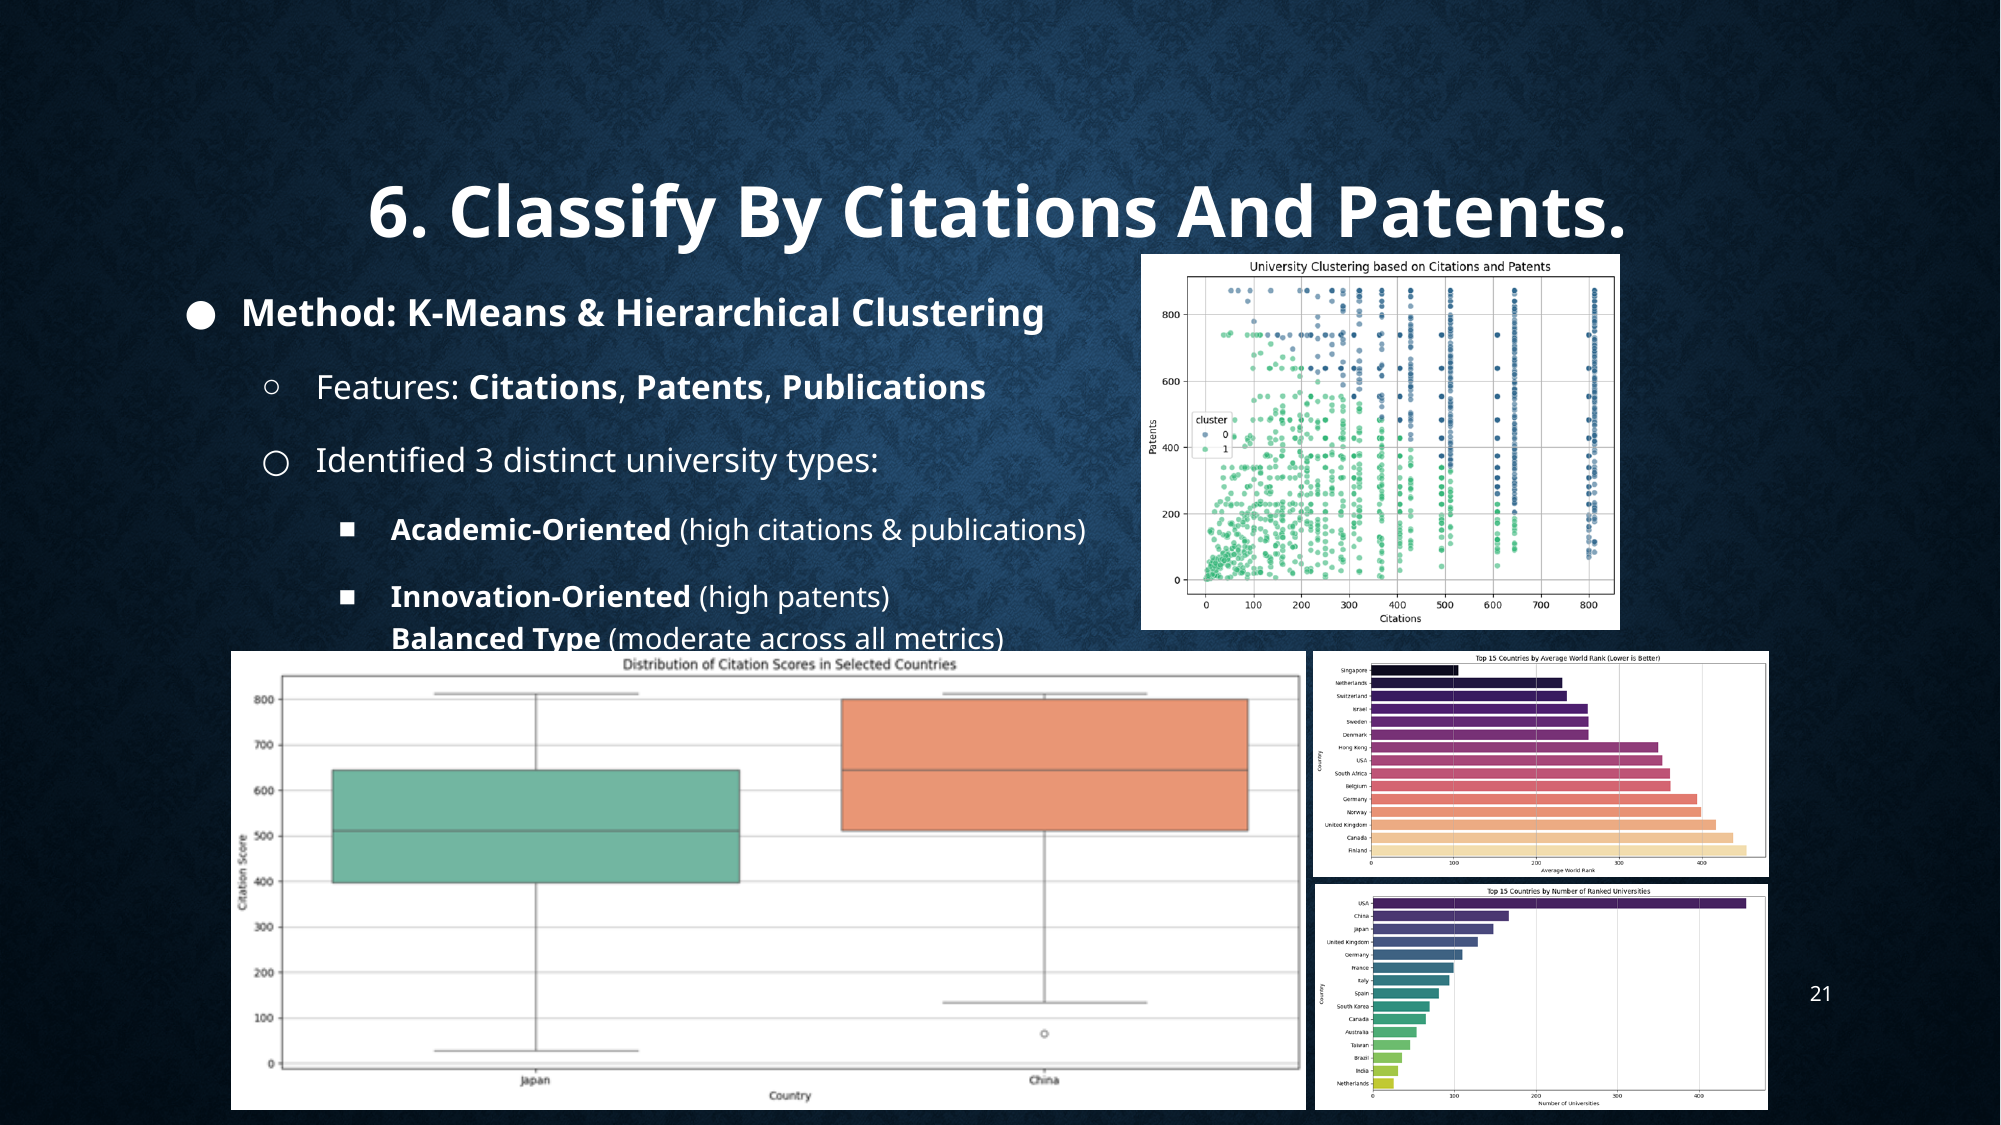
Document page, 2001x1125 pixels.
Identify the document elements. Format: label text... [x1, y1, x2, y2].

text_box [231, 651, 1769, 1110]
slide_number ‹#› [1774, 965, 1849, 1025]
picture [0, 0, 2001, 1125]
list Method: K-Means & Hierarchical Clustering Features: Citations, Patents, Publications Identified 3 distinct university types: Academic-Oriented (high citations & publications) Innovation-Oriented (high patents) Balanced Type (moderate across all metrics) [150, 272, 1850, 696]
title 6. Classify By Citations And Patents. [149, 99, 1849, 318]
